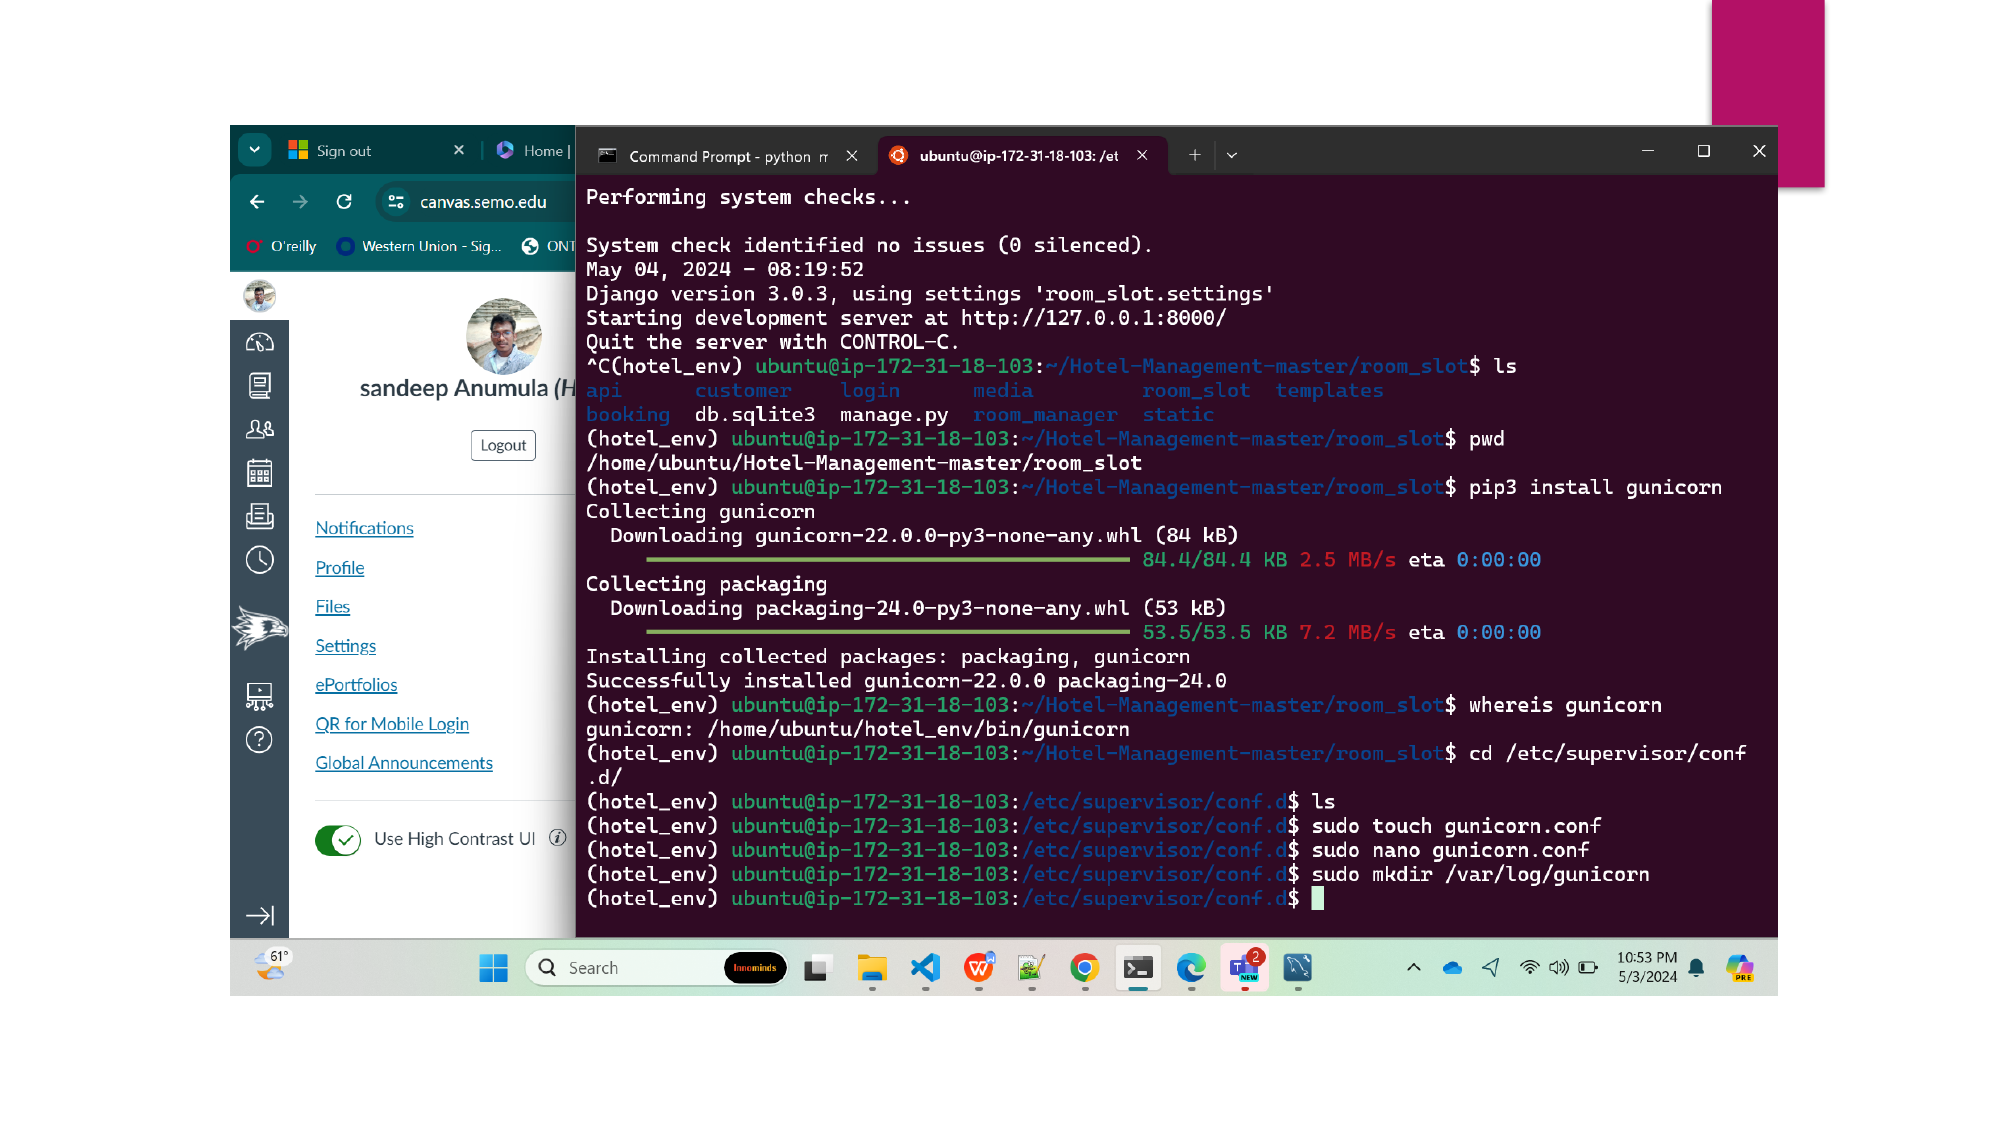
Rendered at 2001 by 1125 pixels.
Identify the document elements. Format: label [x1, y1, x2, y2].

picture [230, 124, 1778, 996]
